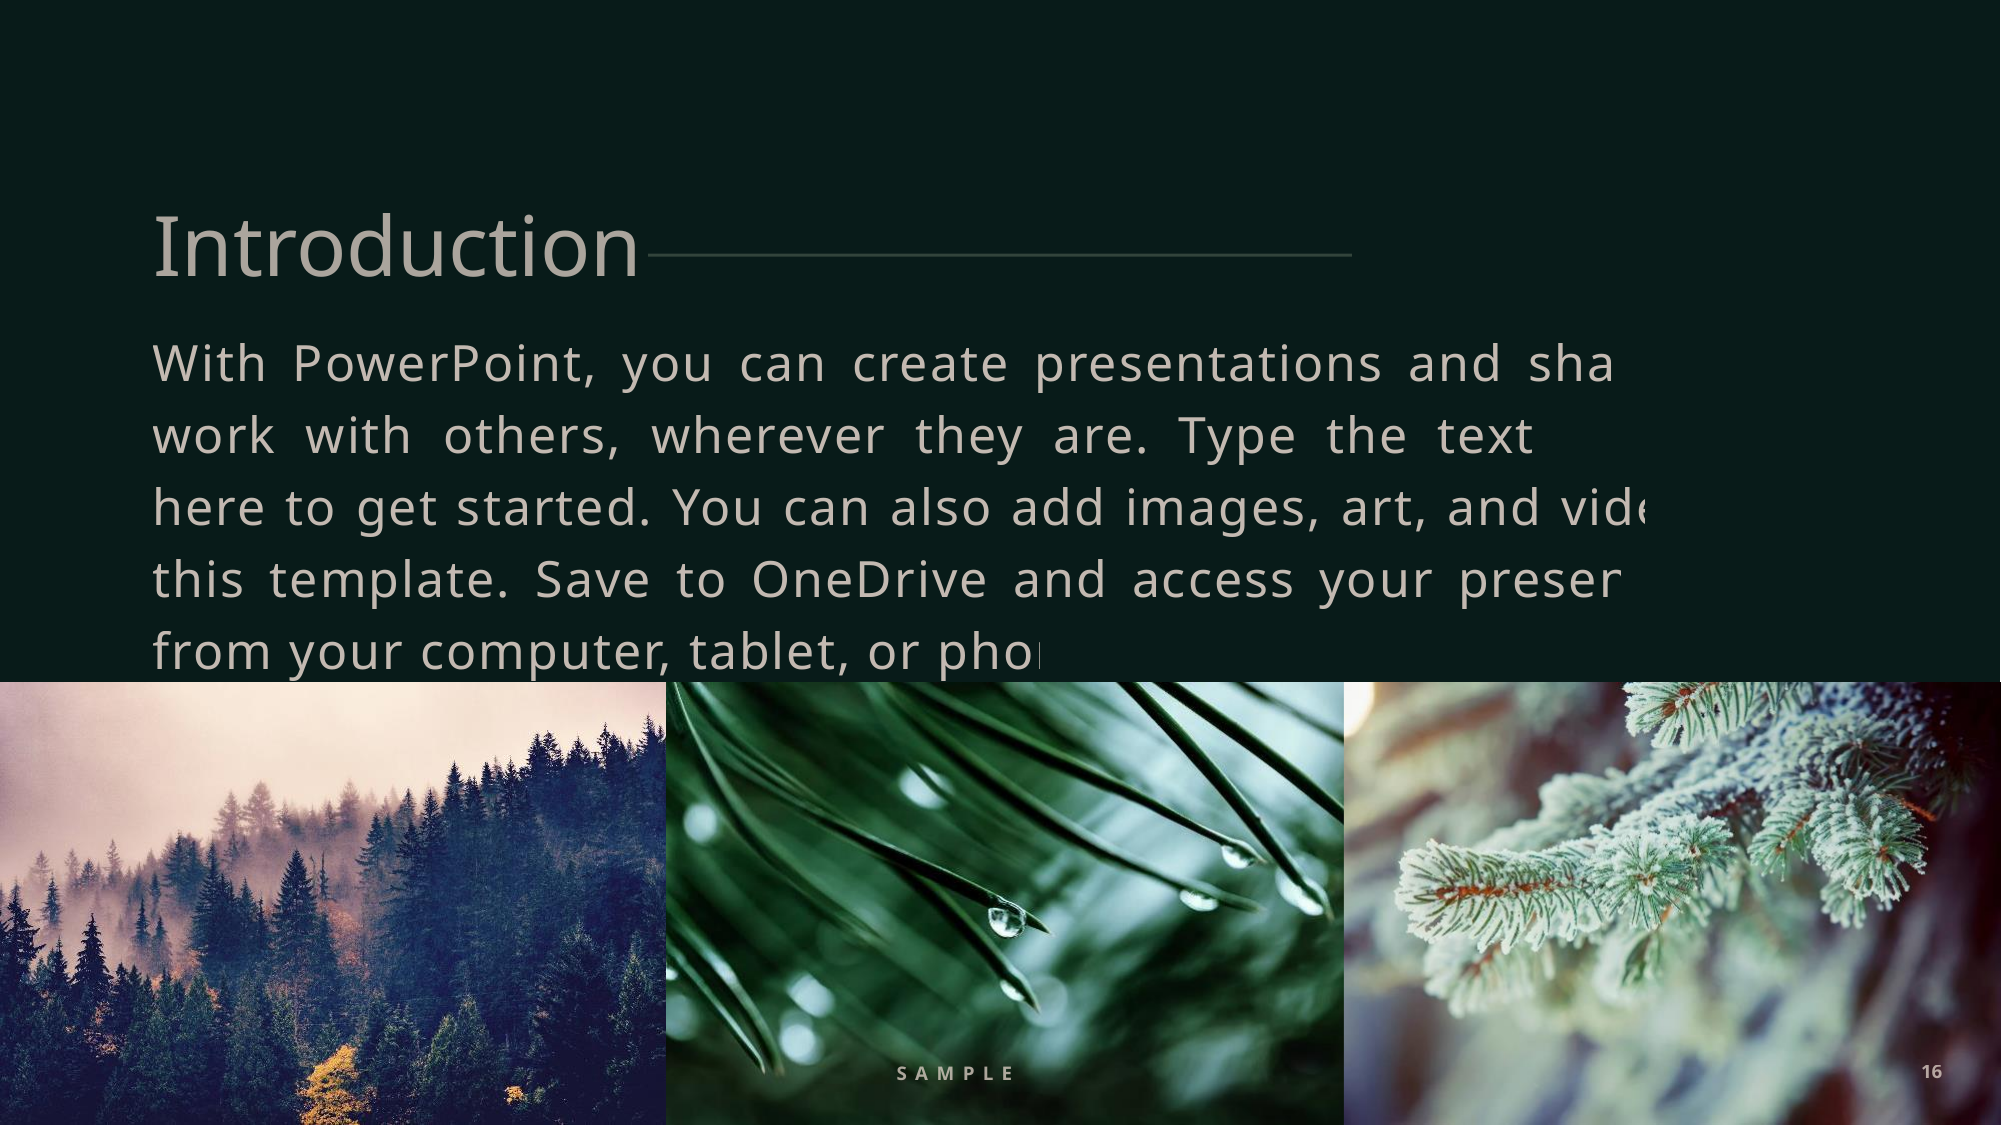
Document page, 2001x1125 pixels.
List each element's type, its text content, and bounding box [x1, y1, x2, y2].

picture [0, 682, 2001, 1125]
list With PowerPoint, you can create presentations and share your work with others, wherever they are. Type the text you want here to get started. You can also add images, art, and videos on this template. Save to OneDrive and access your presentations from your computer, tablet, or phone. [137, 311, 1826, 633]
title Introduction [138, 169, 1864, 318]
